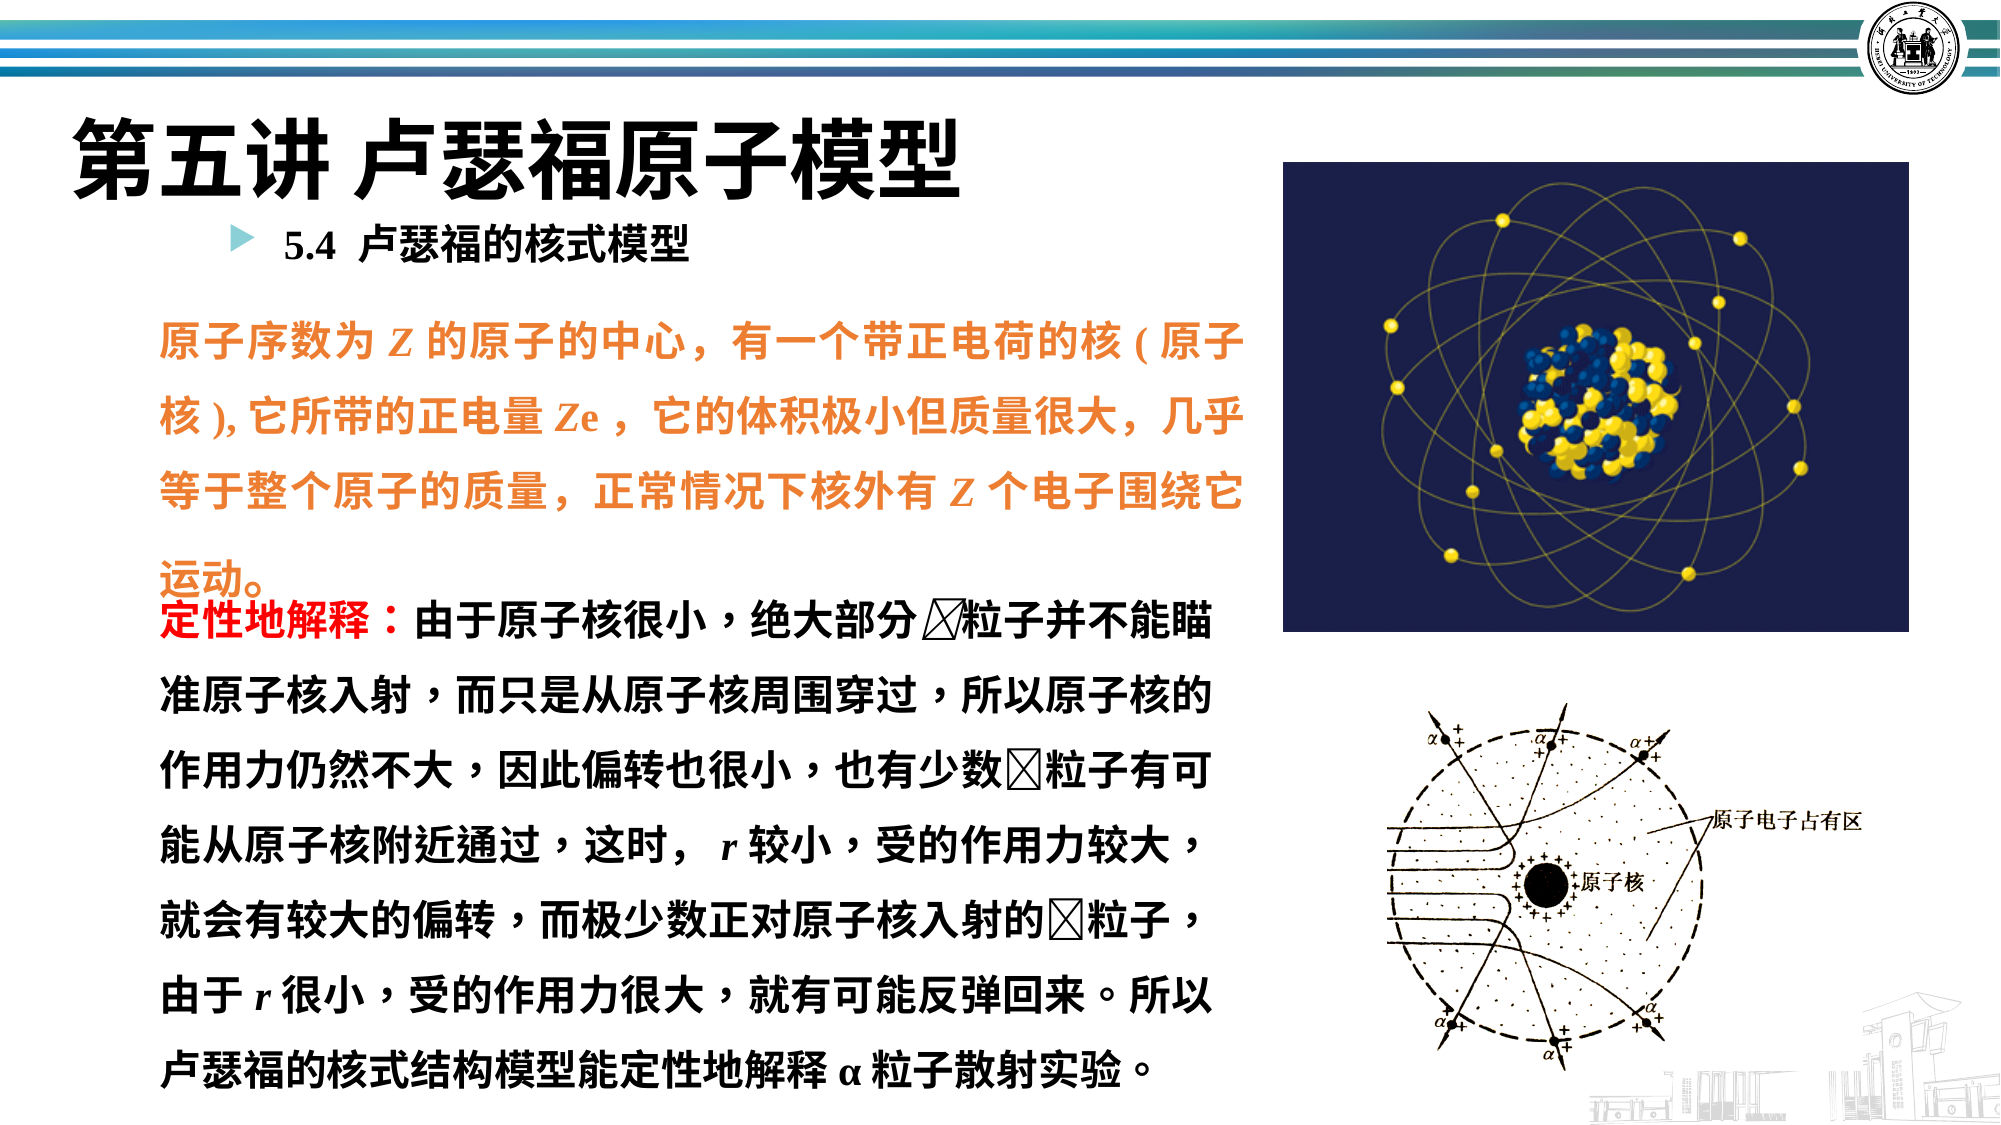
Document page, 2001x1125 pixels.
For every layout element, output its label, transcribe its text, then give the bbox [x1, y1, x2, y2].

picture [1387, 703, 1863, 1071]
picture [1283, 162, 1909, 632]
text_box 原子序数为Z的原子的中心，有一个带正电荷的核(原子核),它所带的正电量Ze，它的体积极小但质量很大，几乎等于整个原子的质量，正常情况下核外有Z个电子围绕它运动。 [145, 282, 1261, 613]
text_box 5.4 卢瑟福的核式模型 [213, 210, 1283, 283]
text_box 定性地解释：由于原子核很小，绝大部分粒子并不能瞄准原子核入射，而只是从原子核周围穿过，所以原子核的作用力仍然不大，因此偏转也很小，也有少数粒子有可能从原子核附近通过，这时，r较小，受的作用力较大，就会有较大的偏转，而极少数正对原子核入射的粒子，由于r很小，受的作用力很大，就有可能反弹回来。所以卢瑟福的核式结构模型能定性地解释α粒子散射实验。 [145, 561, 1229, 1102]
title 第五讲 卢瑟福原子模型 [55, 78, 1688, 210]
